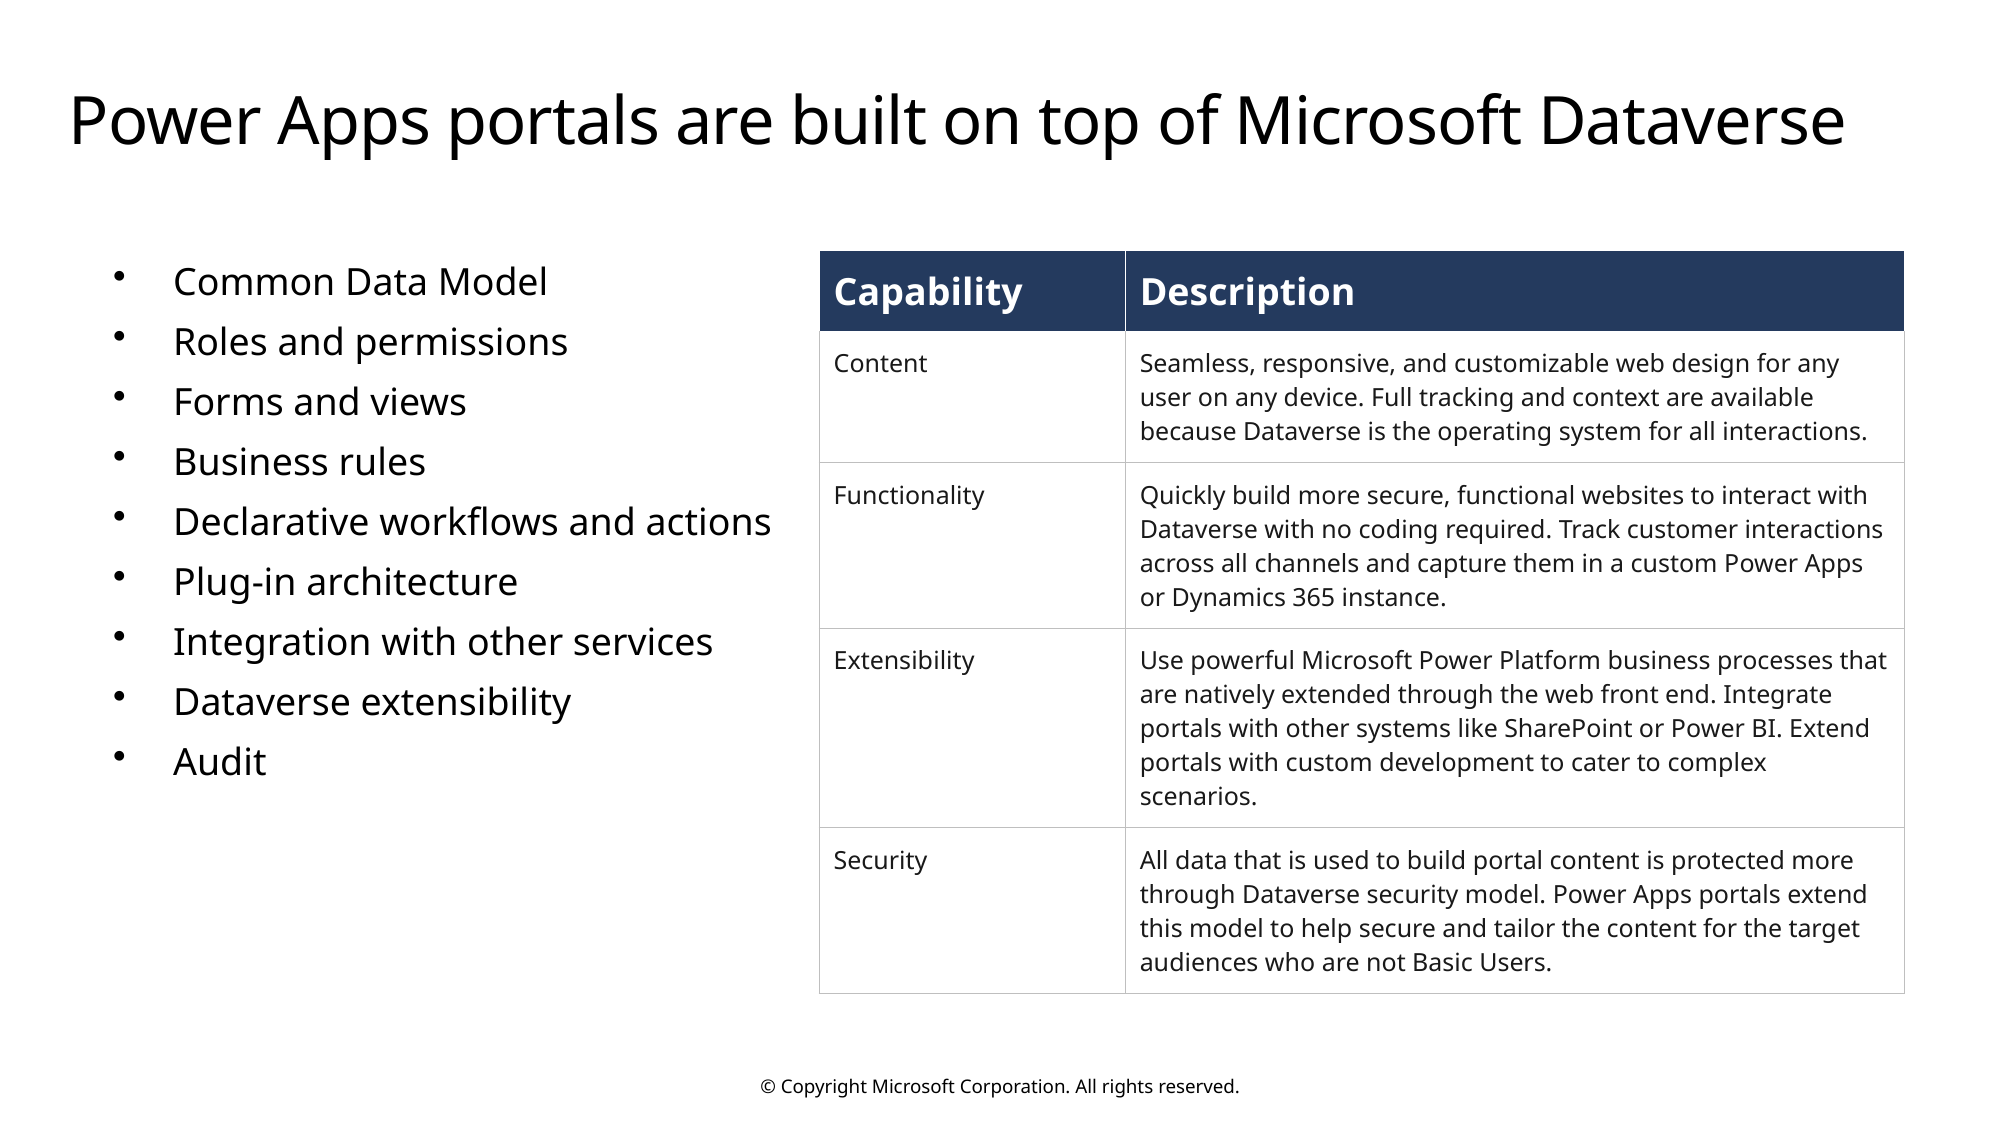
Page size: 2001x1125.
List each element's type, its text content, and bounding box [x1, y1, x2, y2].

table_cell Security [820, 828, 1125, 993]
table_cell Functionality [820, 463, 1125, 628]
table_cell Use powerful Microsoft Power Platform business processes that are natively extended through the web front end. Integrate portals with other systems like SharePoint or Power BI. Extend portals with custom development to cater to complex scenarios. [1126, 629, 1904, 827]
table_header Capability [820, 251, 1125, 331]
table_cell Seamless, responsive, and customizable web design for any user on any device. Full tracking and context are available because Dataverse is the operating system for all interactions. [1126, 331, 1904, 462]
text_box Common Data Model Roles and permissions Forms and views Business rules Declarative workflows and actions Plug-in architecture Integration with other services Dataverse extensibility Audit [95, 250, 819, 898]
table_cell All data that is used to build portal content is protected more through Dataverse security model. Power Apps portals extend this model to help secure and tailor the content for the target audiences who are not Basic Users. [1126, 828, 1904, 993]
table_cell Extensibility [820, 629, 1125, 827]
table_cell Quickly build more secure, functional websites to interact with Dataverse with no coding required. Track customer interactions across all channels and capture them in a custom Power Apps or Dynamics 365 instance. [1126, 463, 1904, 628]
table_header Description [1126, 251, 1904, 331]
title Power Apps portals are built on top of Microsoft Dataverse [68, 72, 1930, 184]
table_cell Content [820, 331, 1125, 462]
